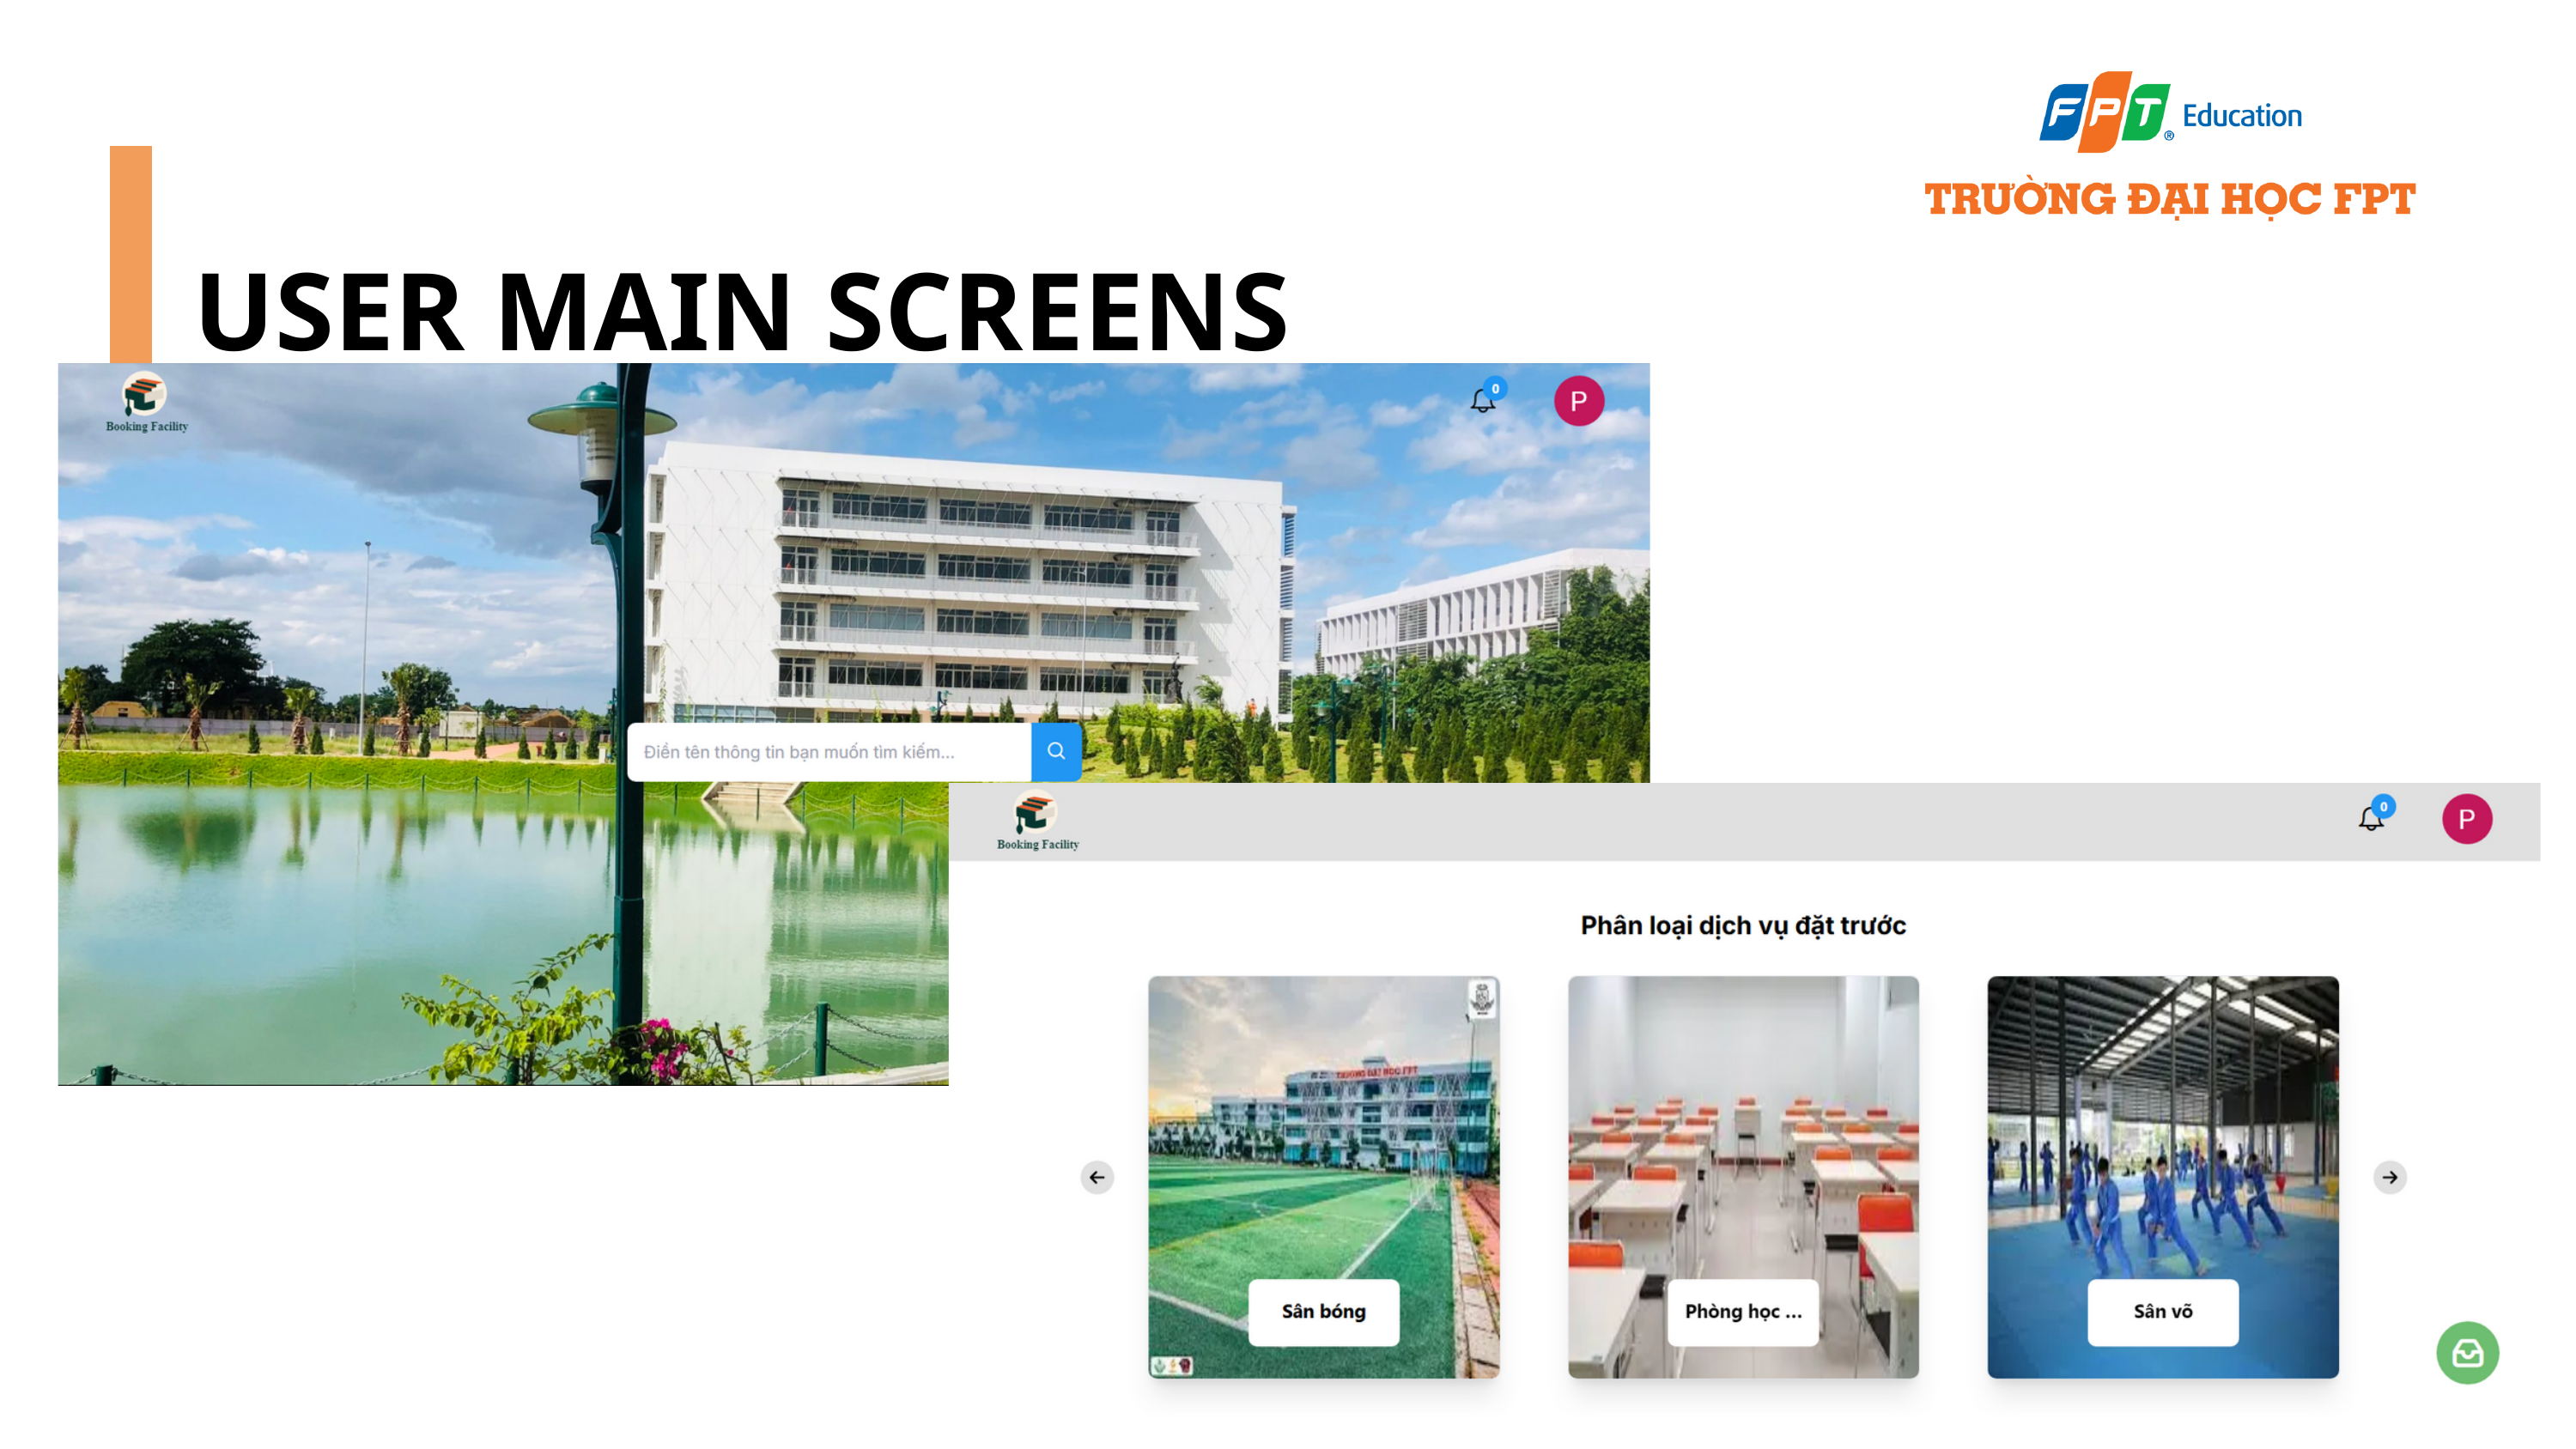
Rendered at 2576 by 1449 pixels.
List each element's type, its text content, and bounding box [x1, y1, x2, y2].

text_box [109, 130, 153, 410]
text_box [58, 363, 1650, 1086]
text_box USER MAIN SCREENS [193, 207, 1881, 373]
text_box [1909, 45, 2432, 246]
text_box [948, 783, 2541, 1424]
